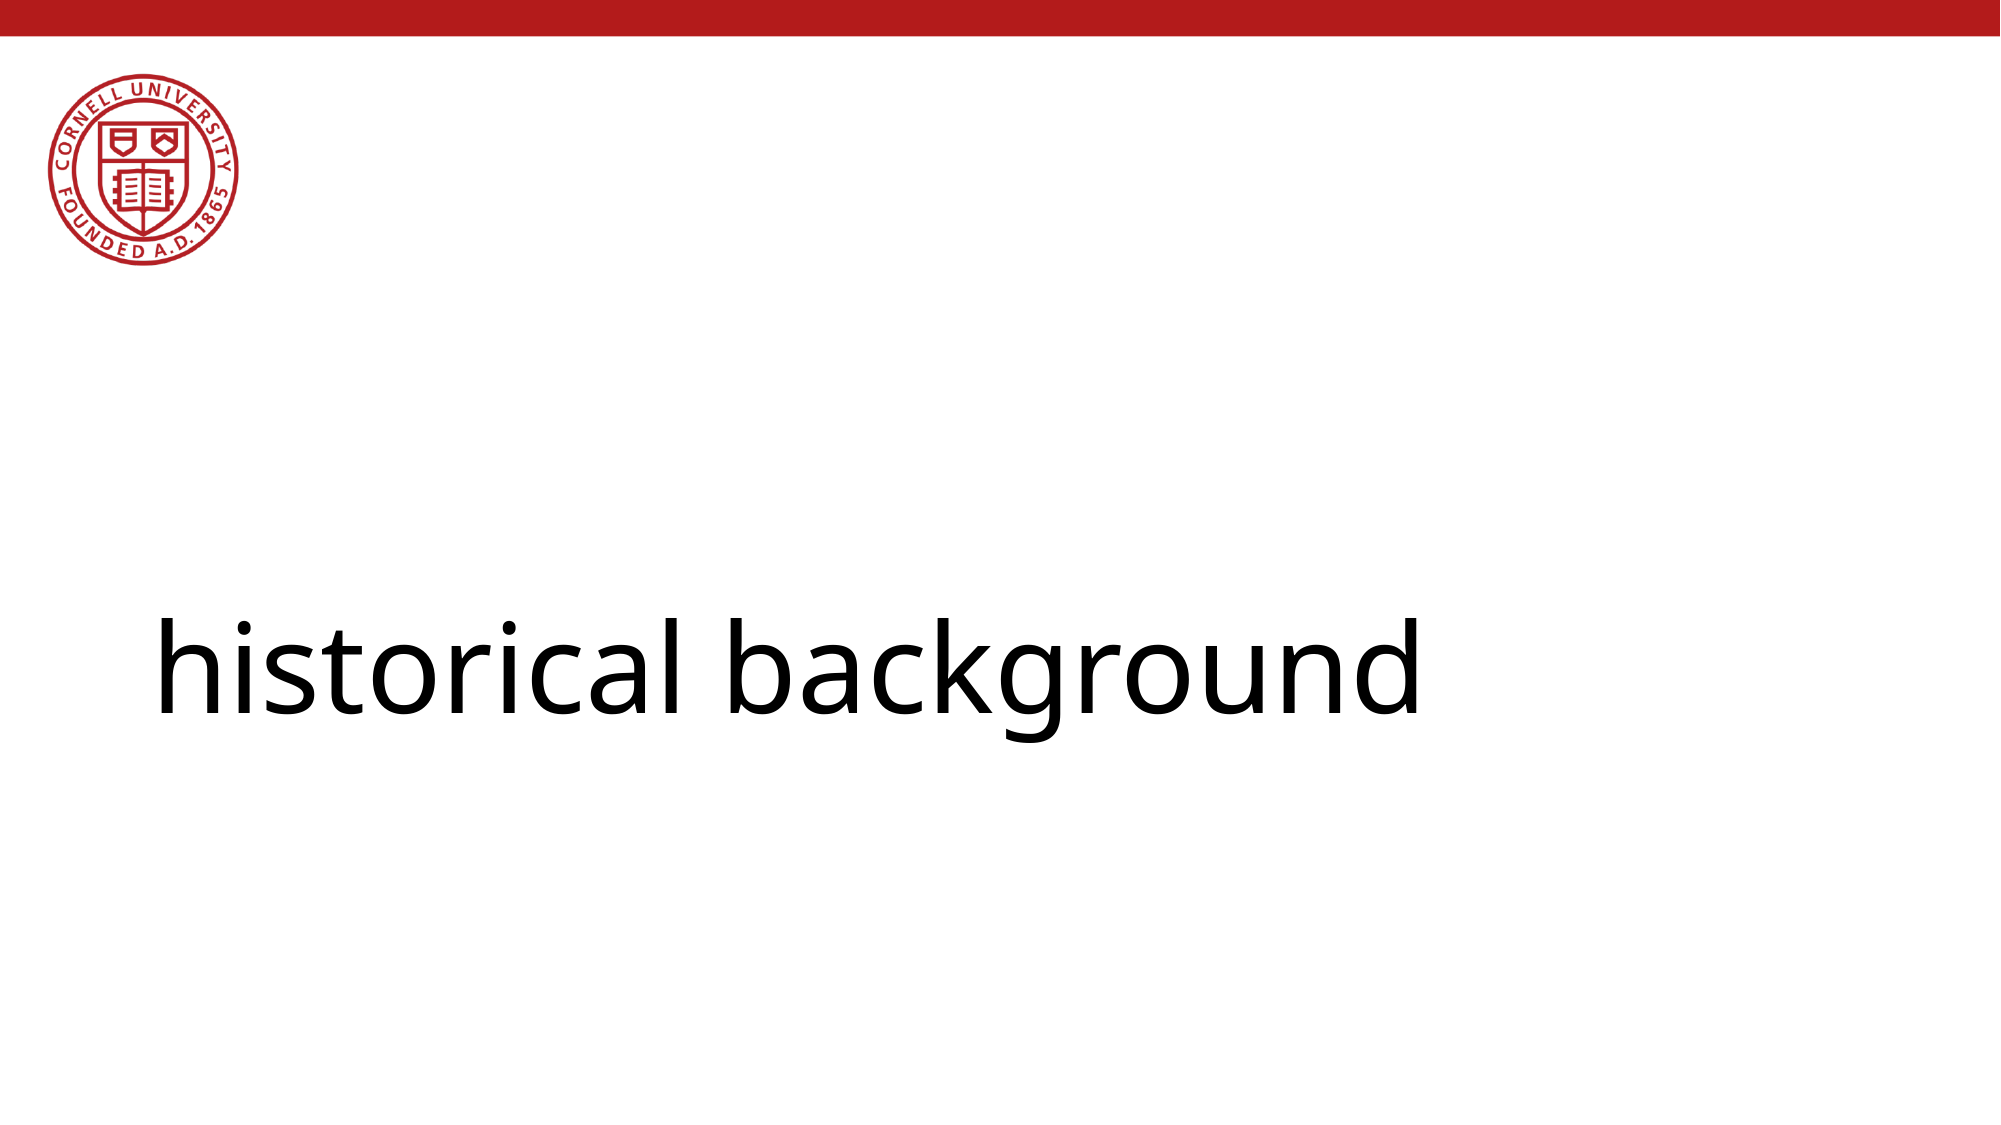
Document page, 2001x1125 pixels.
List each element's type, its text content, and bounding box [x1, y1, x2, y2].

picture [39, 65, 267, 274]
title historical background [136, 280, 1862, 749]
